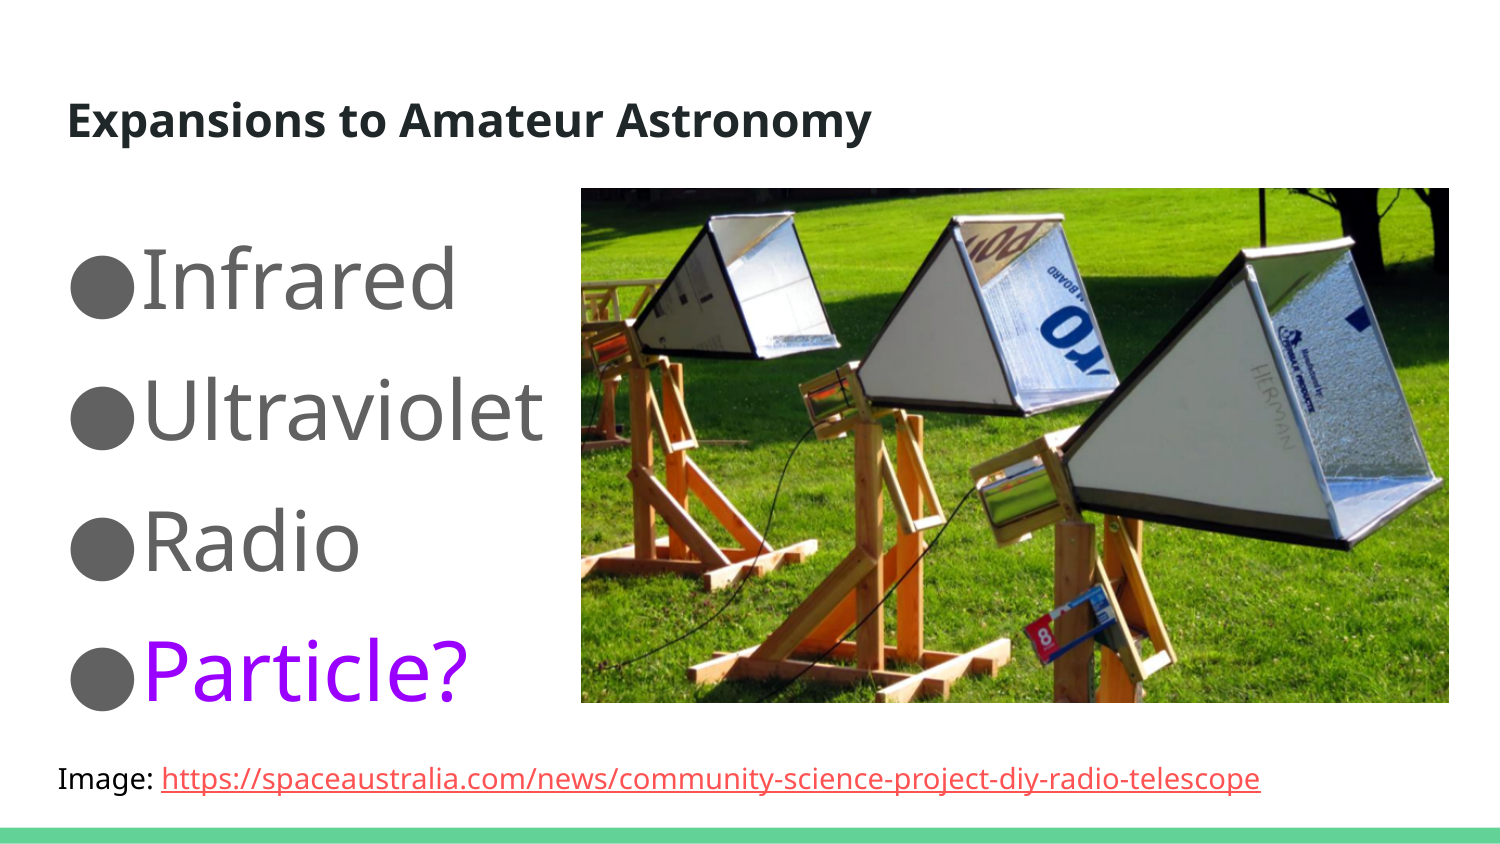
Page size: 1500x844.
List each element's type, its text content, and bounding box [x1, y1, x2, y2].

list Infrared Ultraviolet Radio Particle? [51, 189, 1449, 744]
title Expansions to Amateur Astronomy [51, 72, 1449, 167]
picture [581, 188, 1450, 703]
text_box Image: https://spaceaustralia.com/news/community-science-project-diy-radio-telescope [42, 744, 1453, 815]
